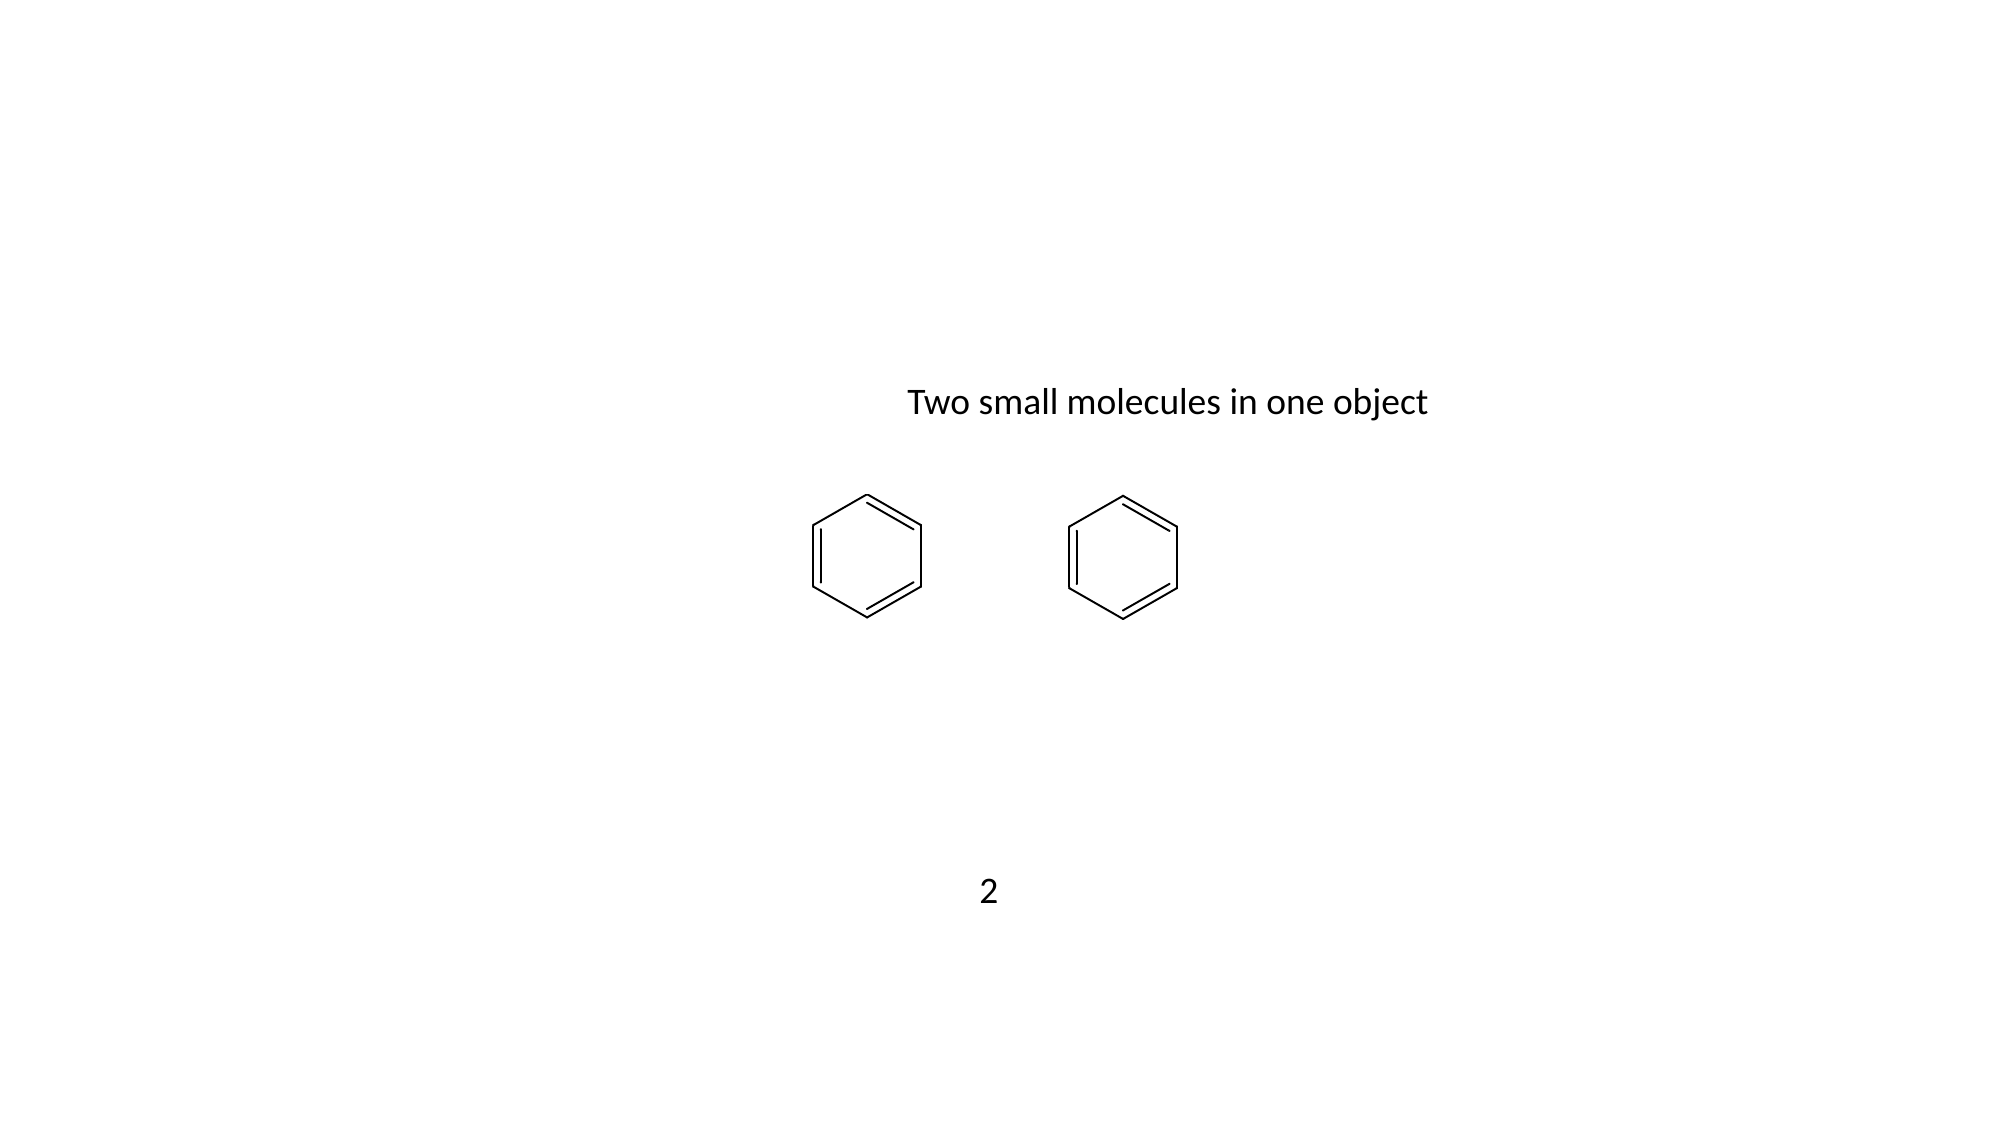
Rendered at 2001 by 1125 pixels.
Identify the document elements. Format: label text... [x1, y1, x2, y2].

text_box 2 [964, 858, 1014, 919]
text_box Two small molecules in one object [892, 369, 1444, 430]
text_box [812, 494, 1188, 631]
